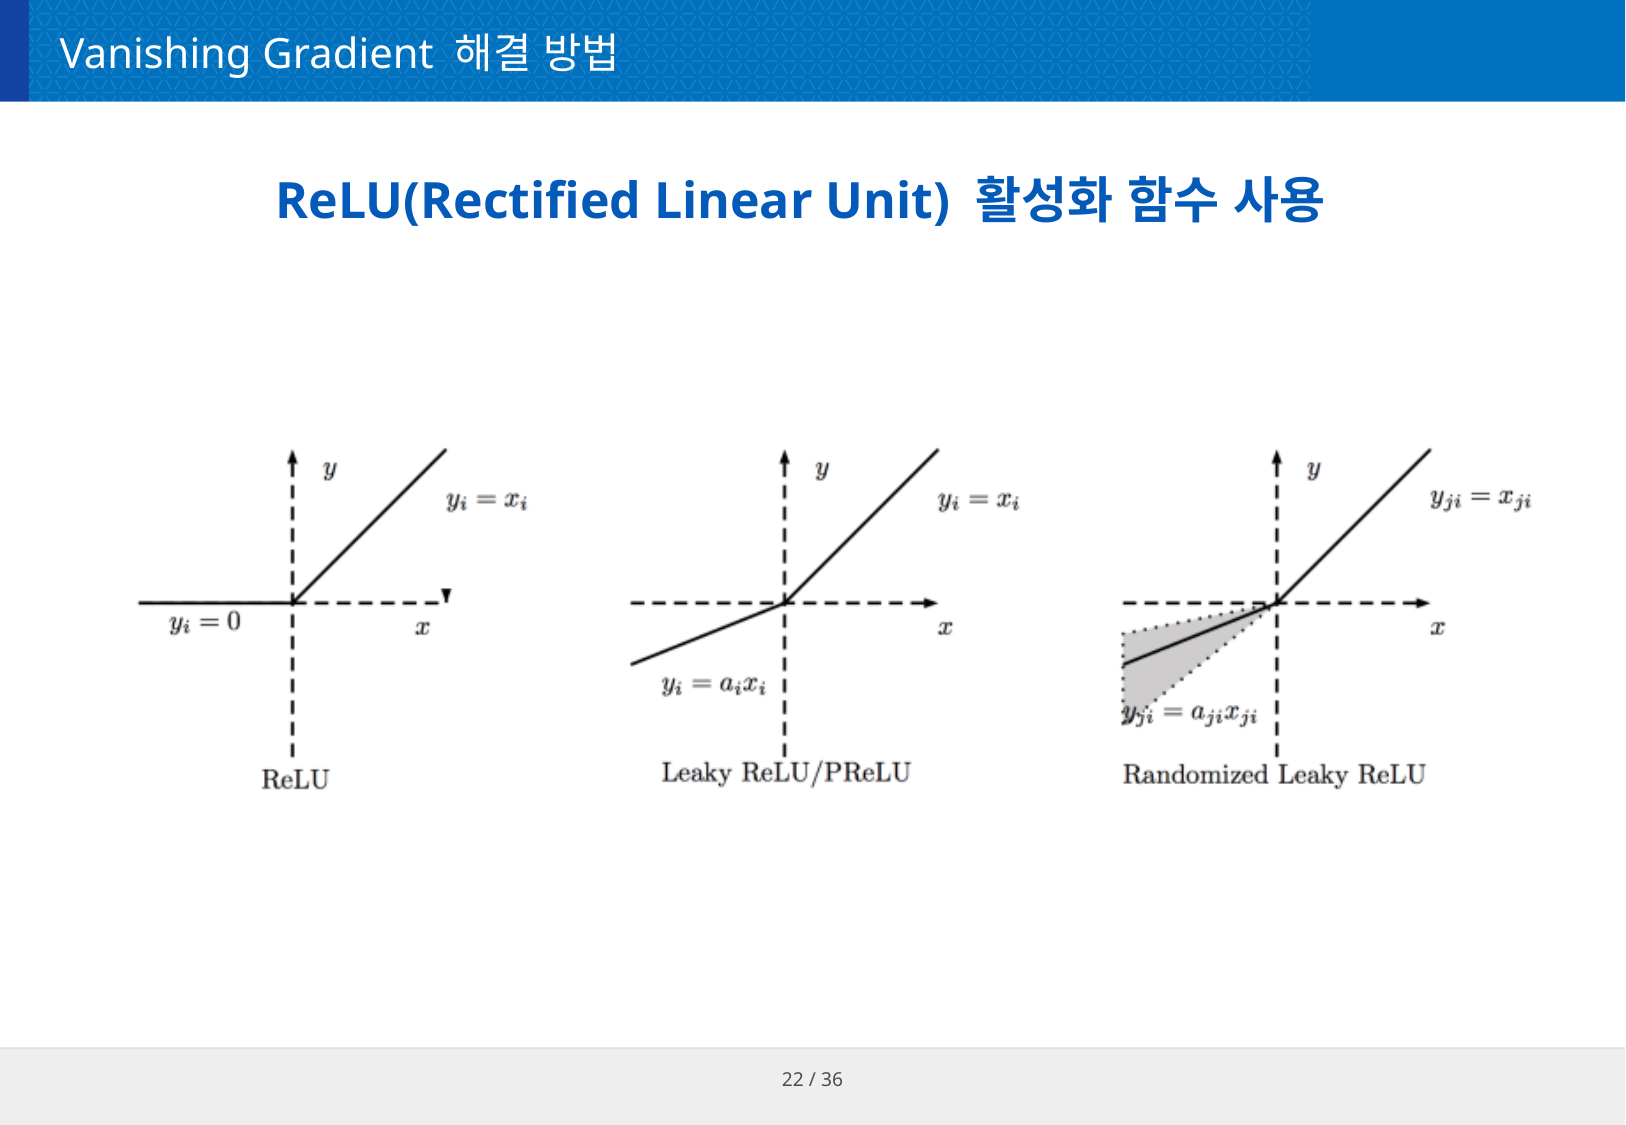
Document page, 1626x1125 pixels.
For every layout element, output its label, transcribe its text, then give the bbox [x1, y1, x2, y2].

picture [0, 0, 1626, 1125]
title Vanishing Gradient 해결 방법 [44, 19, 943, 81]
text_box ReLU(Rectified Linear Unit) 활성화 함수 사용 [260, 160, 1341, 236]
